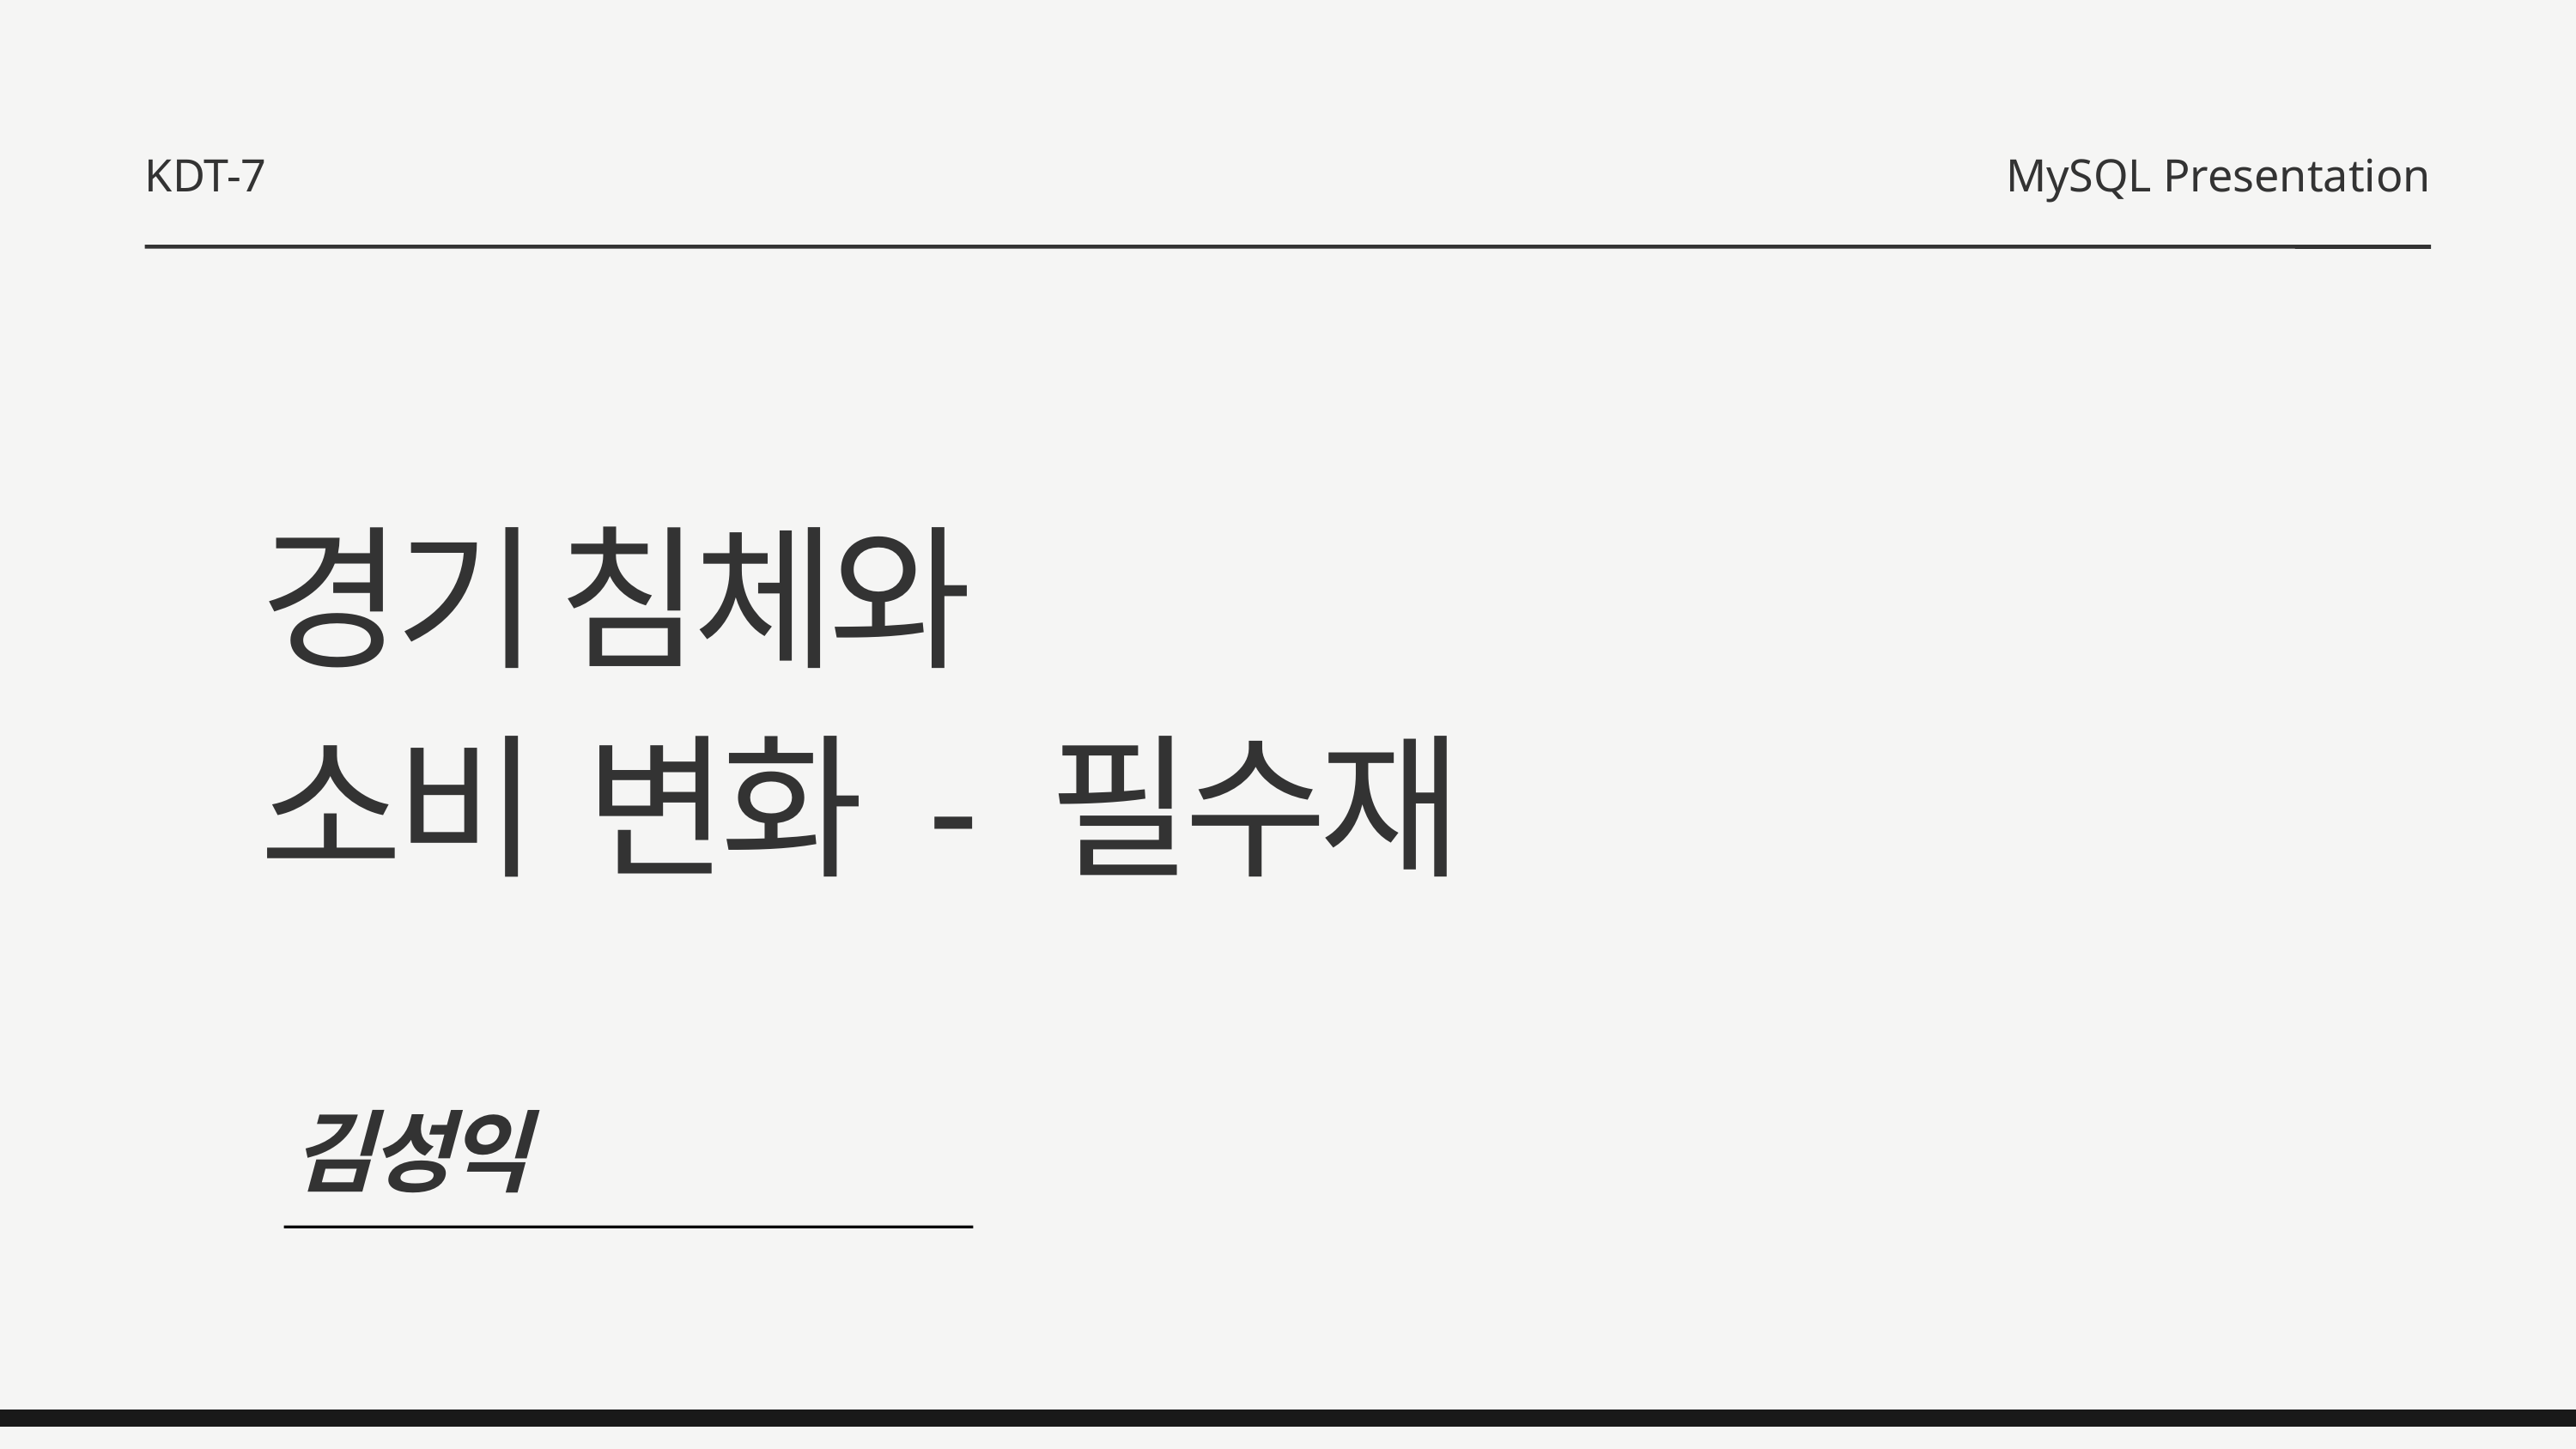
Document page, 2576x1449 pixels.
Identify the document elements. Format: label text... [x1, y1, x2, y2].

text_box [0, 1409, 2576, 1427]
text_box 경기 침체와 소비 변화 - 필수재 [259, 478, 2221, 896]
text_box KDT-7 [144, 137, 854, 201]
text_box 김성익 [289, 1095, 534, 1203]
text_box MySQL Presentation [1721, 137, 2432, 201]
